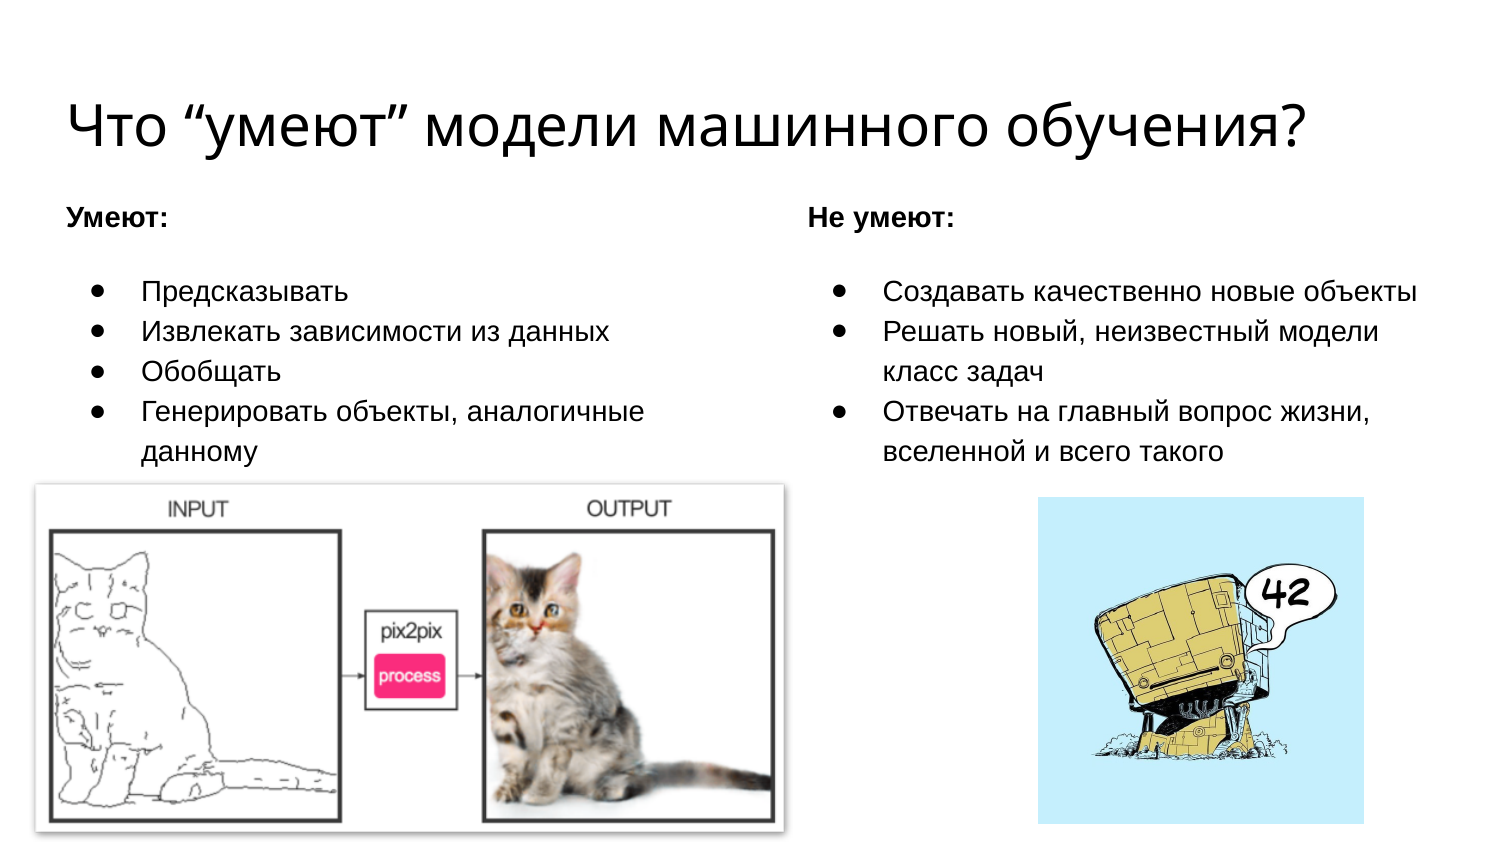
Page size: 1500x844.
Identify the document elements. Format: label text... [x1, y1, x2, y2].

picture [28, 479, 793, 842]
title Что “умеют” модели машинного обучения? [51, 72, 1449, 167]
picture [1038, 497, 1365, 824]
list Не умеют: Создавать качественно новые объекты Решать новый, неизвестный модели класс задач Отвечать на главный вопрос жизни, вселенной и всего такого [792, 178, 1449, 739]
list Умеют: Предсказывать Извлекать зависимости из данных Обобщать Генерировать объекты, аналогичные данному [51, 178, 708, 478]
